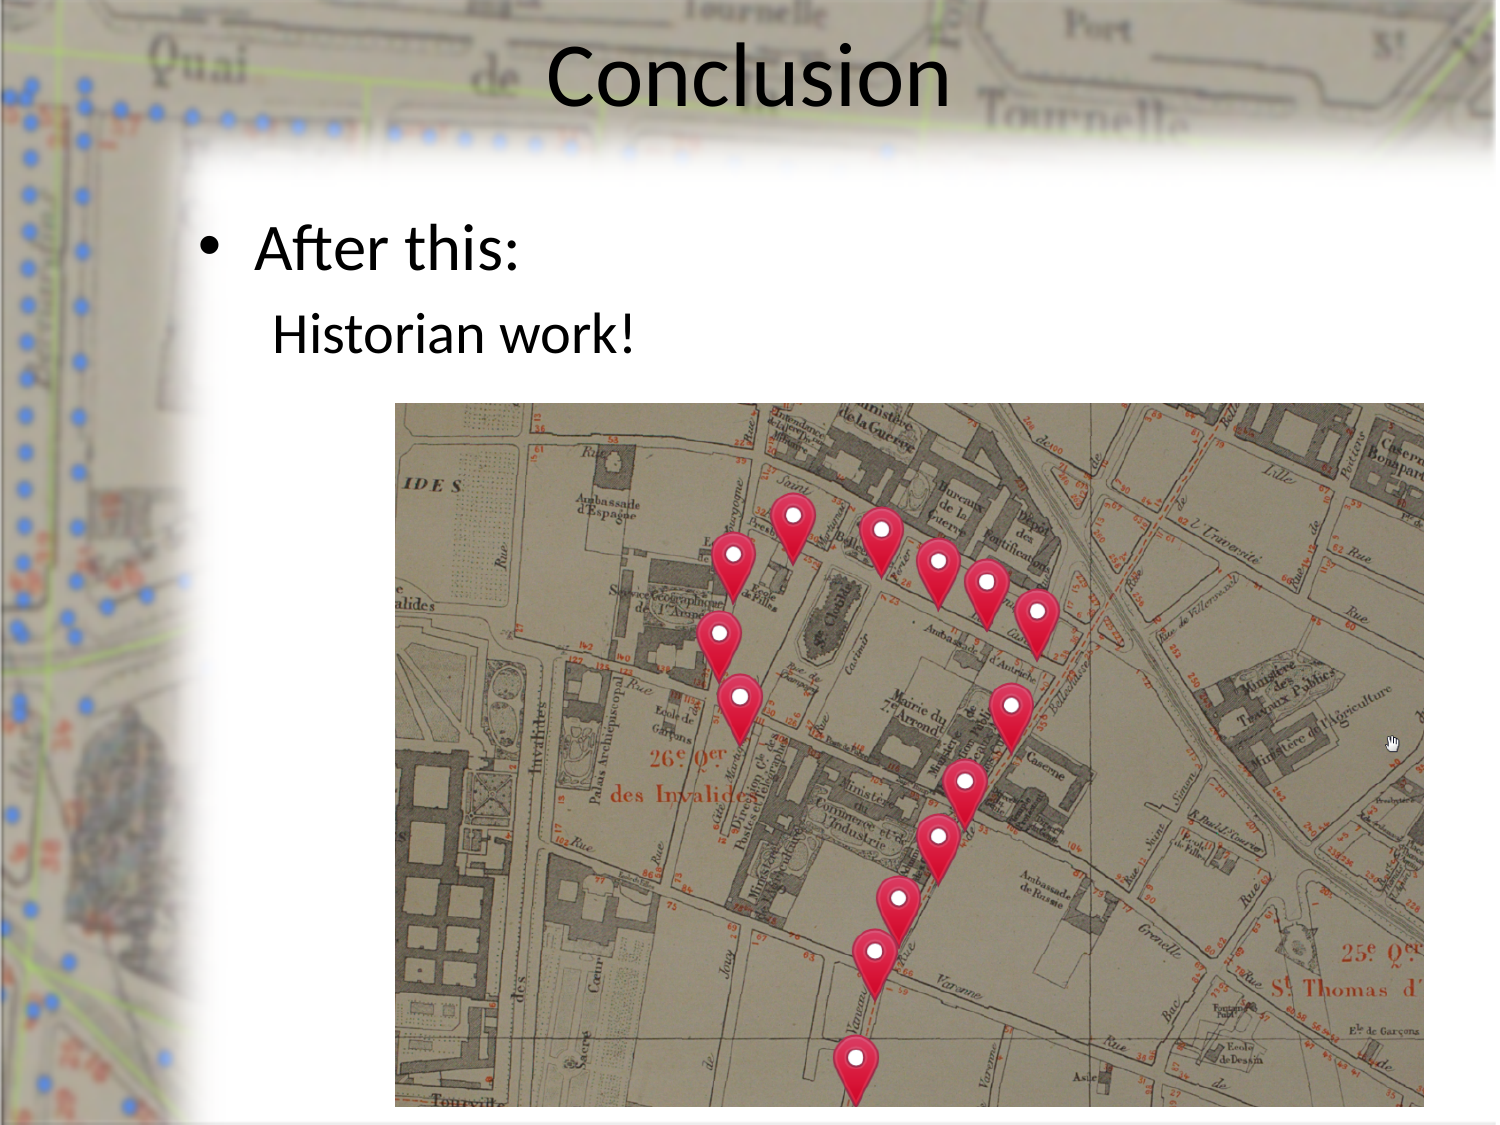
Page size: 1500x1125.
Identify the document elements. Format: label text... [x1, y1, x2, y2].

list After this: Historian work! [183, 196, 1425, 1005]
picture [0, 0, 1496, 1125]
title Conclusion [75, 0, 1425, 143]
